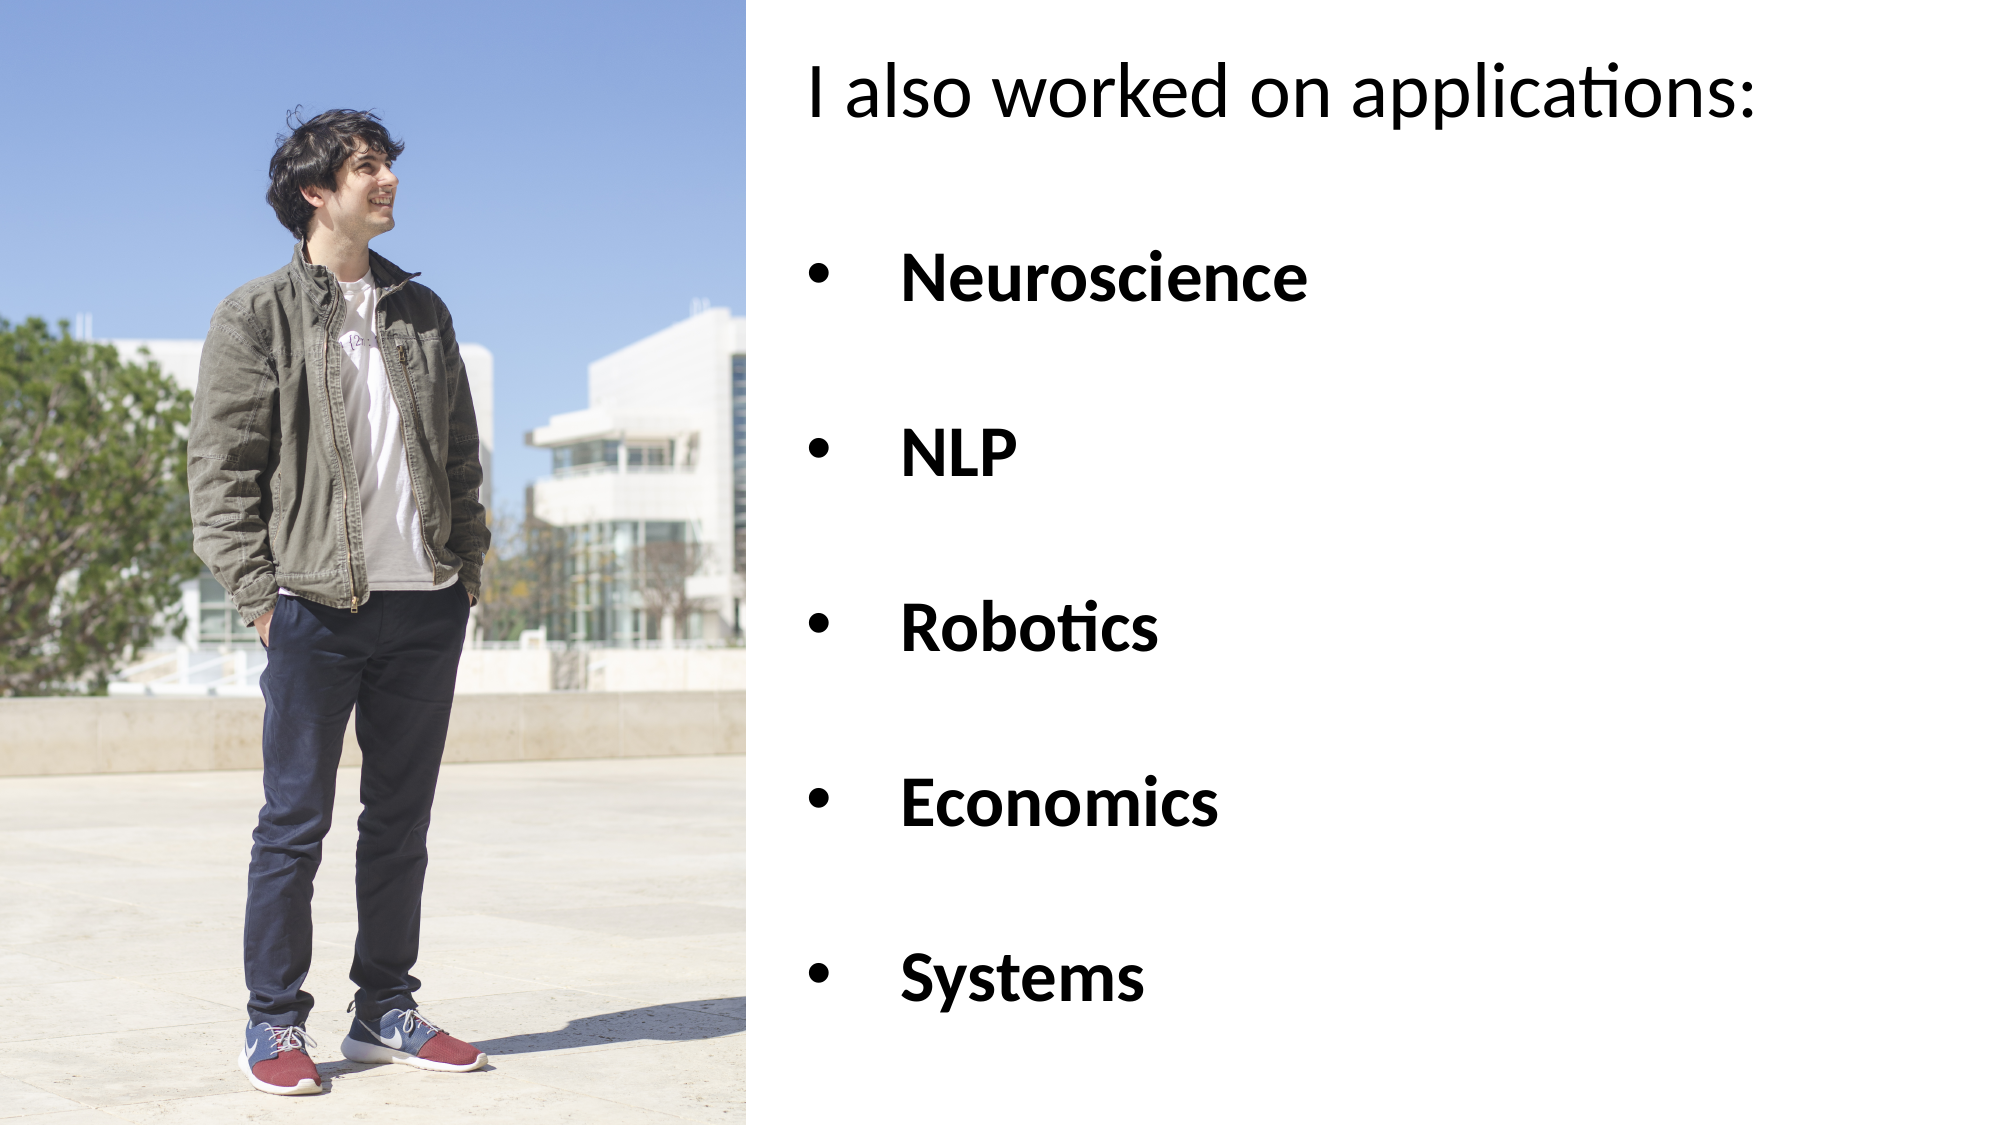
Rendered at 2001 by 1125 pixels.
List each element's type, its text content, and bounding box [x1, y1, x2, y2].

text_box I also worked on applications: Neuroscience NLP Robotics Economics Systems [791, 31, 1821, 1024]
picture [0, 0, 746, 1125]
